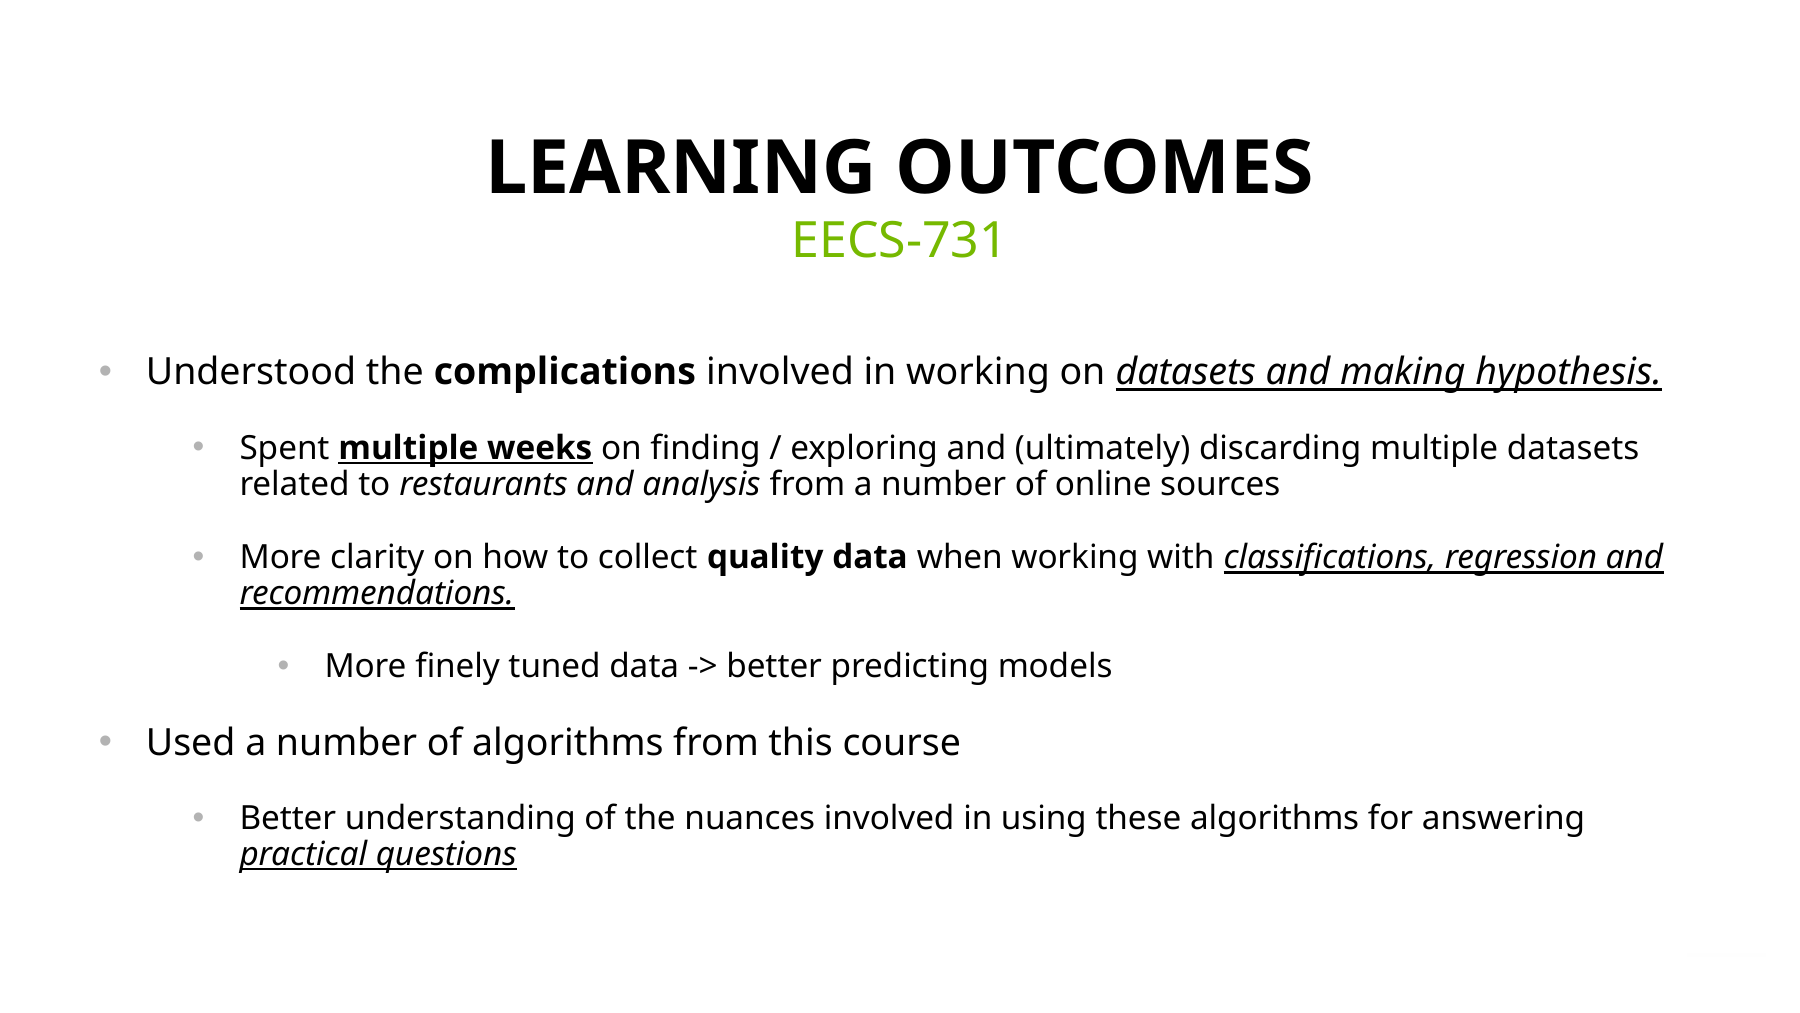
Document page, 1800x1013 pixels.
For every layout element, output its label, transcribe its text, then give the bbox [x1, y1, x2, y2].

title Learning outcomes [81, 120, 1719, 206]
list EECS-731 [81, 206, 1719, 294]
list Understood the complications involved in working on datasets and making hypothesis. Spent multiple weeks on finding / exploring and (ultimately) discarding multiple datasets related to restaurants and analysis from a number of online sources More clarity on how to collect quality data when working with classifications, regression and recommendations. More finely tuned data -> better predicting models Used a number of algorithms from this course Better understanding of the nuances involved in using these algorithms for answering practical questions [83, 344, 1717, 952]
